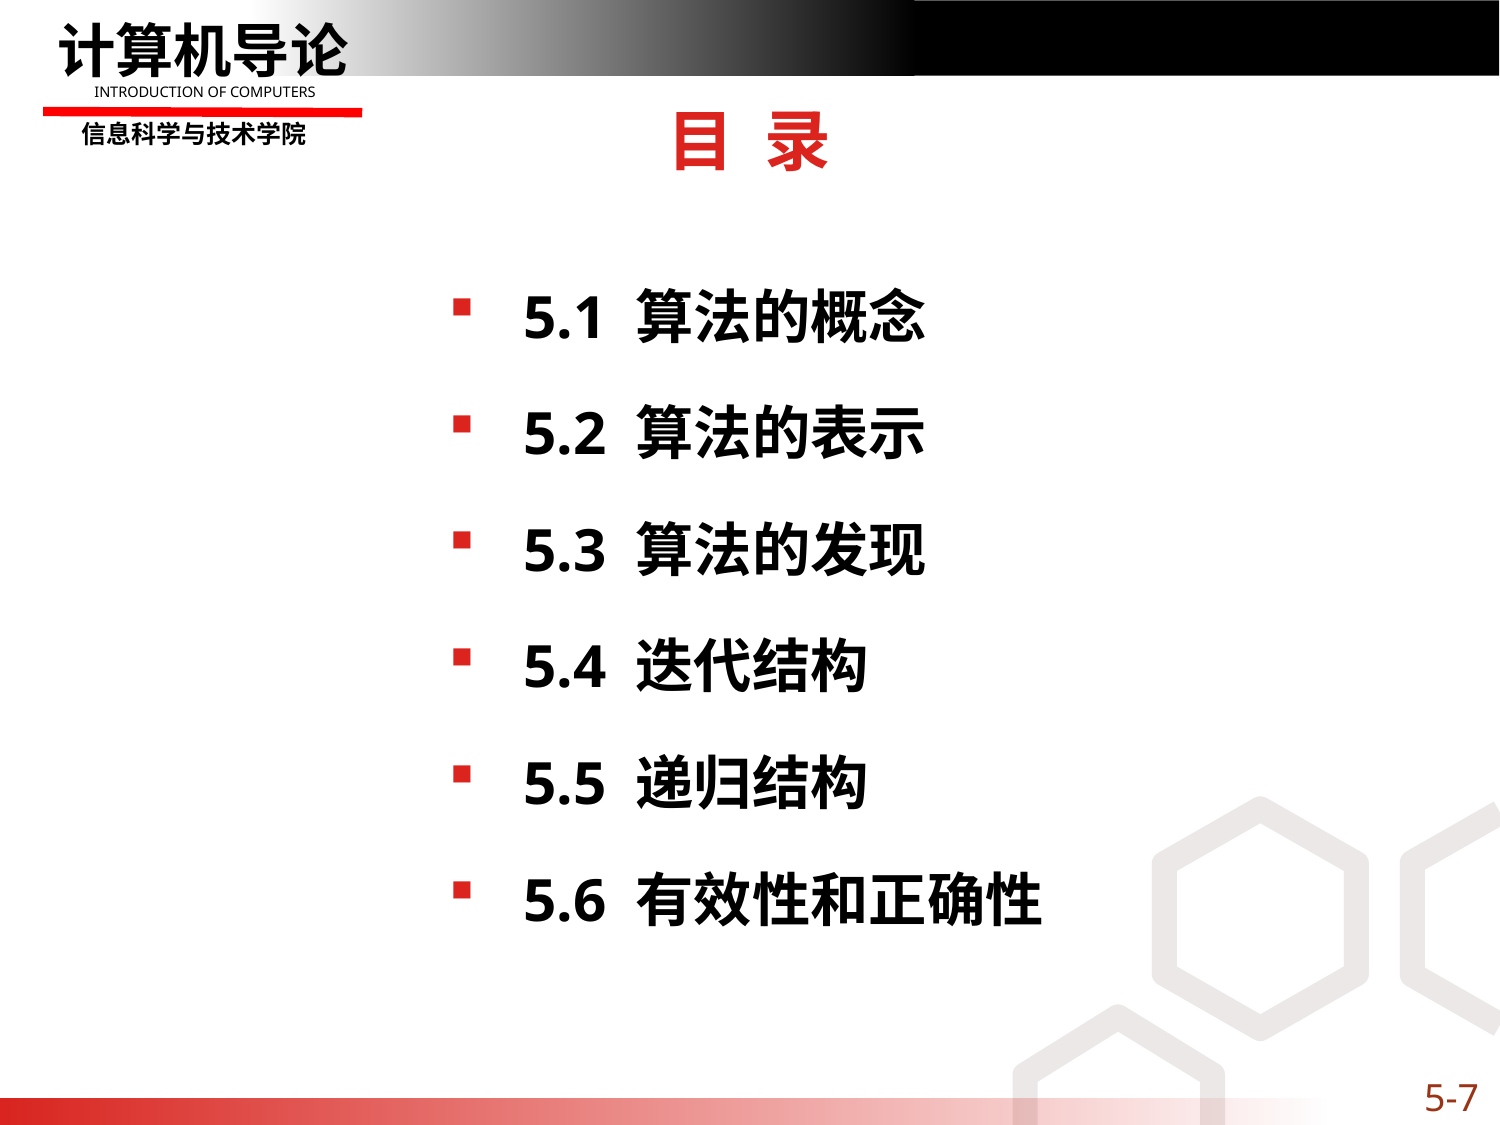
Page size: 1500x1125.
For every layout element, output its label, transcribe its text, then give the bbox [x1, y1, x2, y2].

title 目 录 [75, 89, 1424, 188]
list 5.1 算法的概念 5.2 算法的表示 5.3 算法的发现 5.4 迭代结构 5.5 递归结构 5.6 有效性和正确性 [433, 237, 1121, 1032]
slide_number 5-7 [1316, 1069, 1495, 1125]
